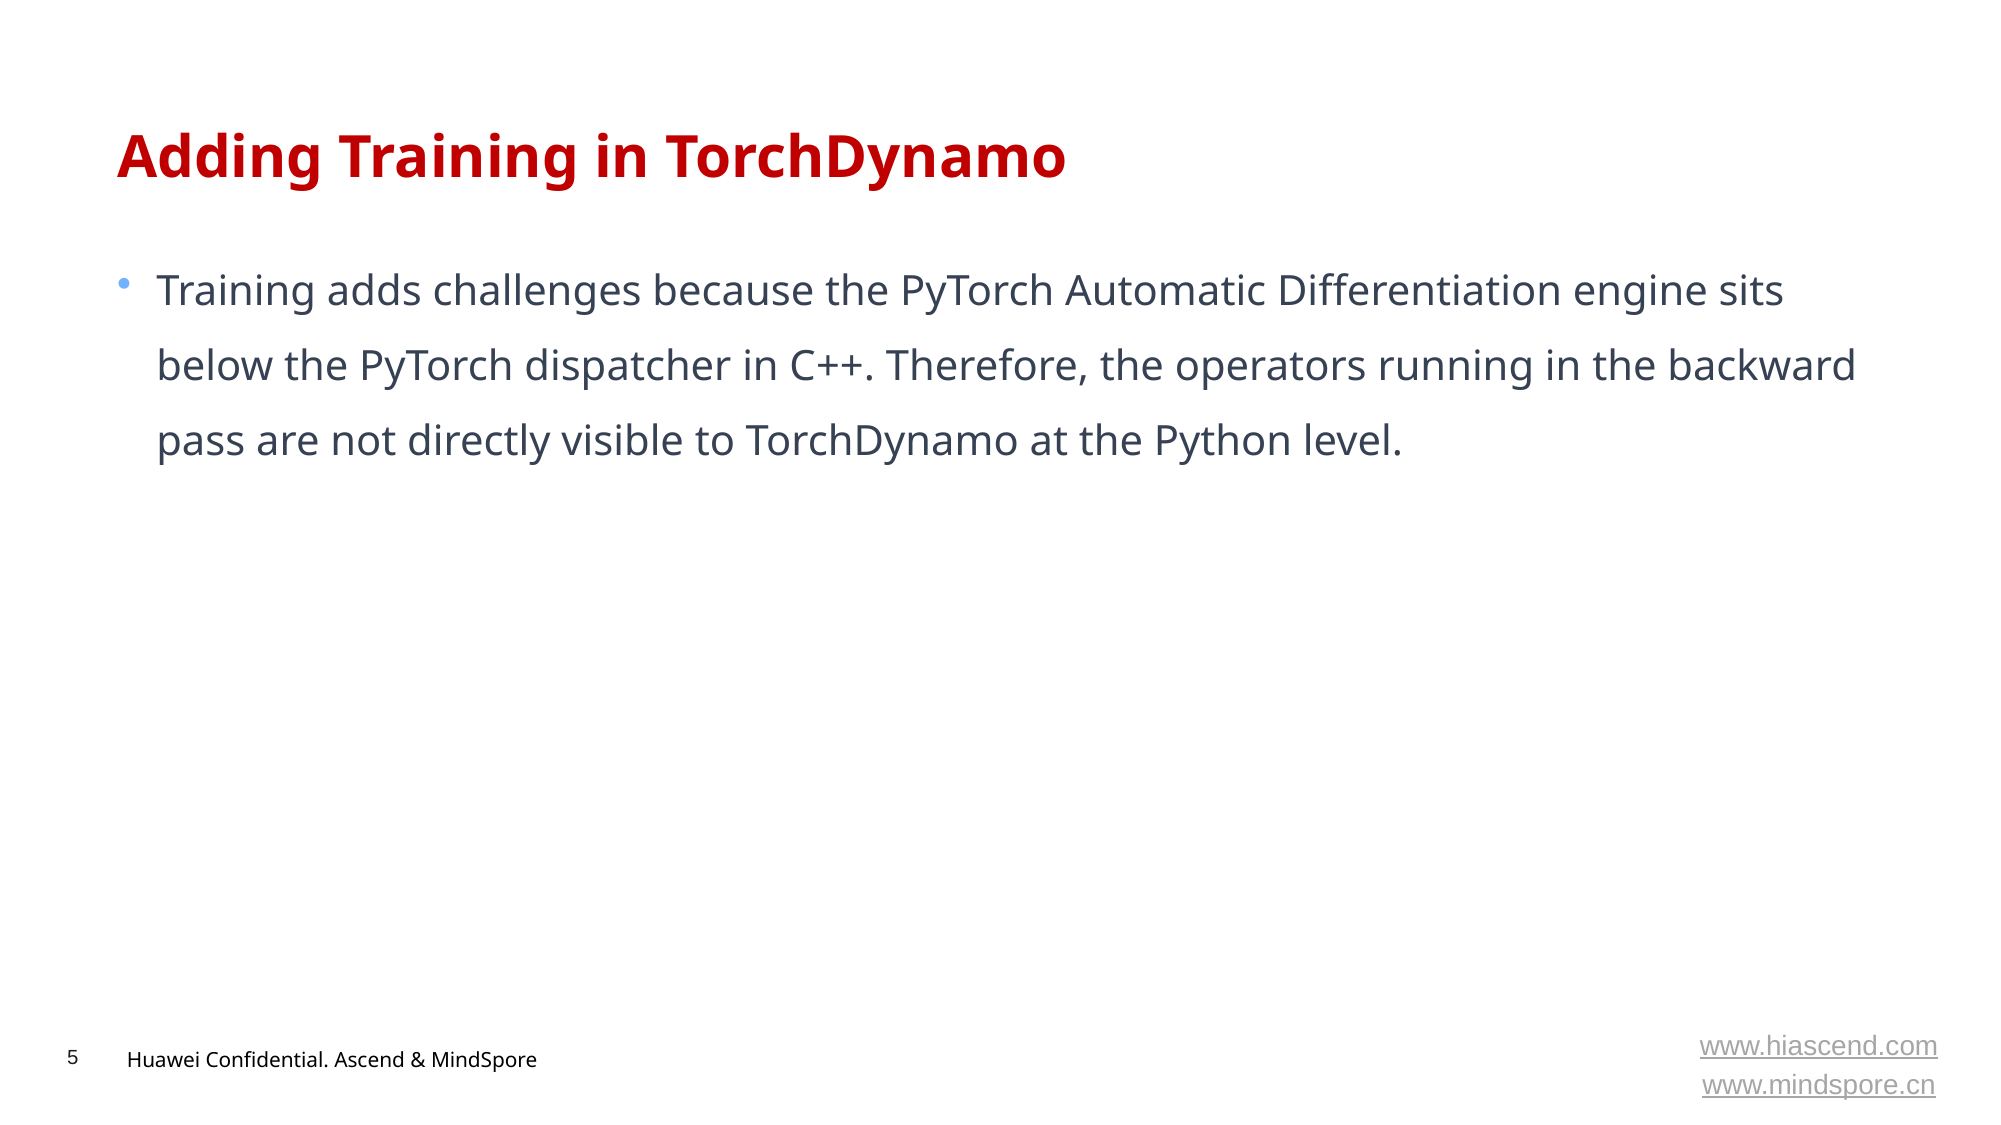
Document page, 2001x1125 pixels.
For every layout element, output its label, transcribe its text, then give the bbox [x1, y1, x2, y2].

title Adding Training in TorchDynamo [102, 111, 1901, 209]
list Training adds challenges because the PyTorch Automatic Differentiation engine sits below the PyTorch dispatcher in C++. Therefore, the operators running in the backward pass are not directly visible to TorchDynamo at the Python level. [102, 231, 1901, 988]
